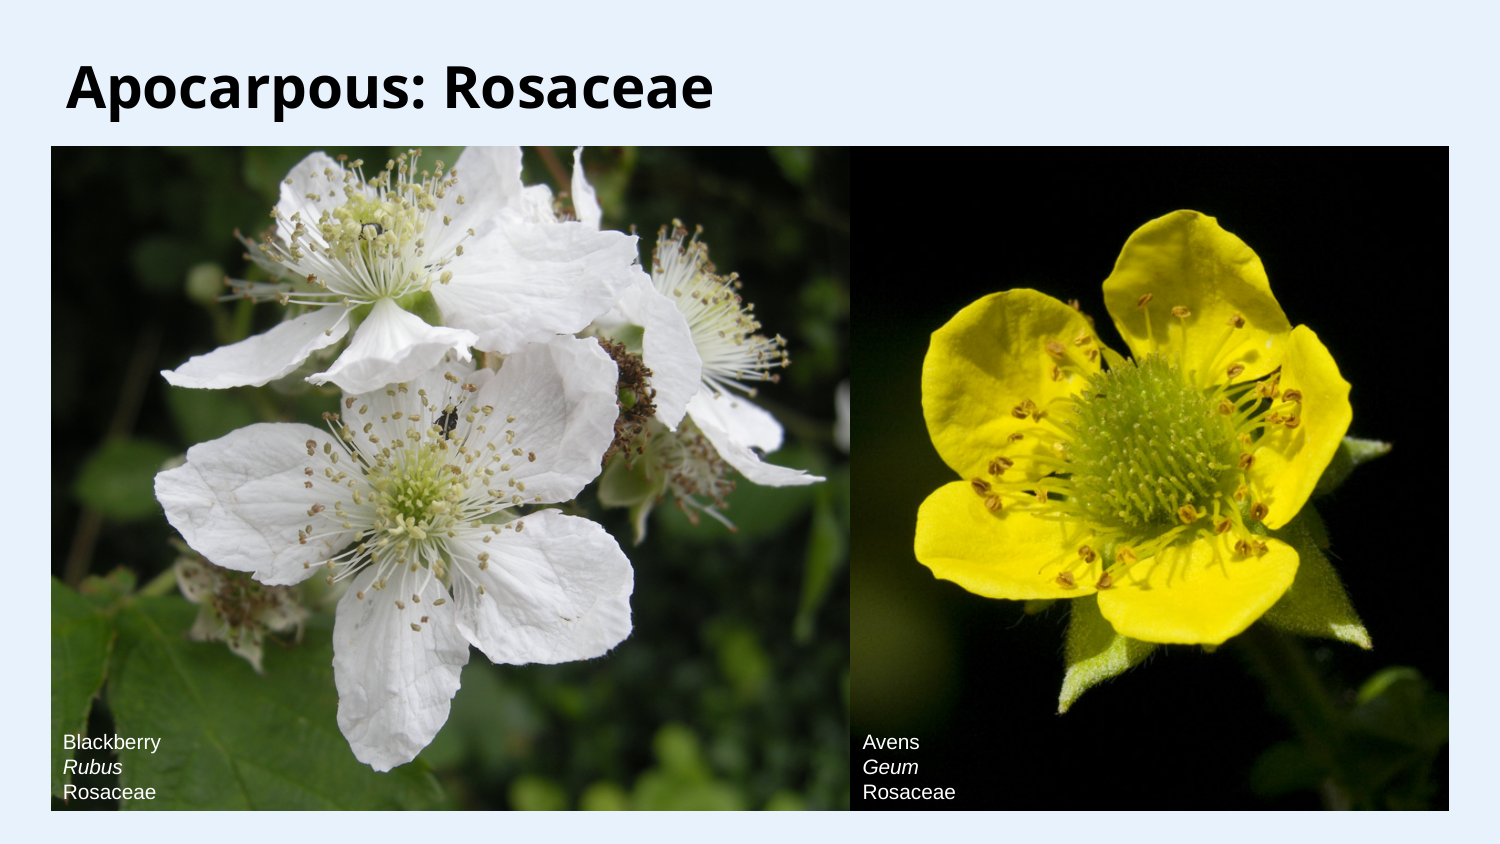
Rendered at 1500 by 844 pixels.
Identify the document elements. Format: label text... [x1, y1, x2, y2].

title Apocarpous: Rosaceae [51, 35, 1449, 130]
picture [50, 146, 1450, 811]
